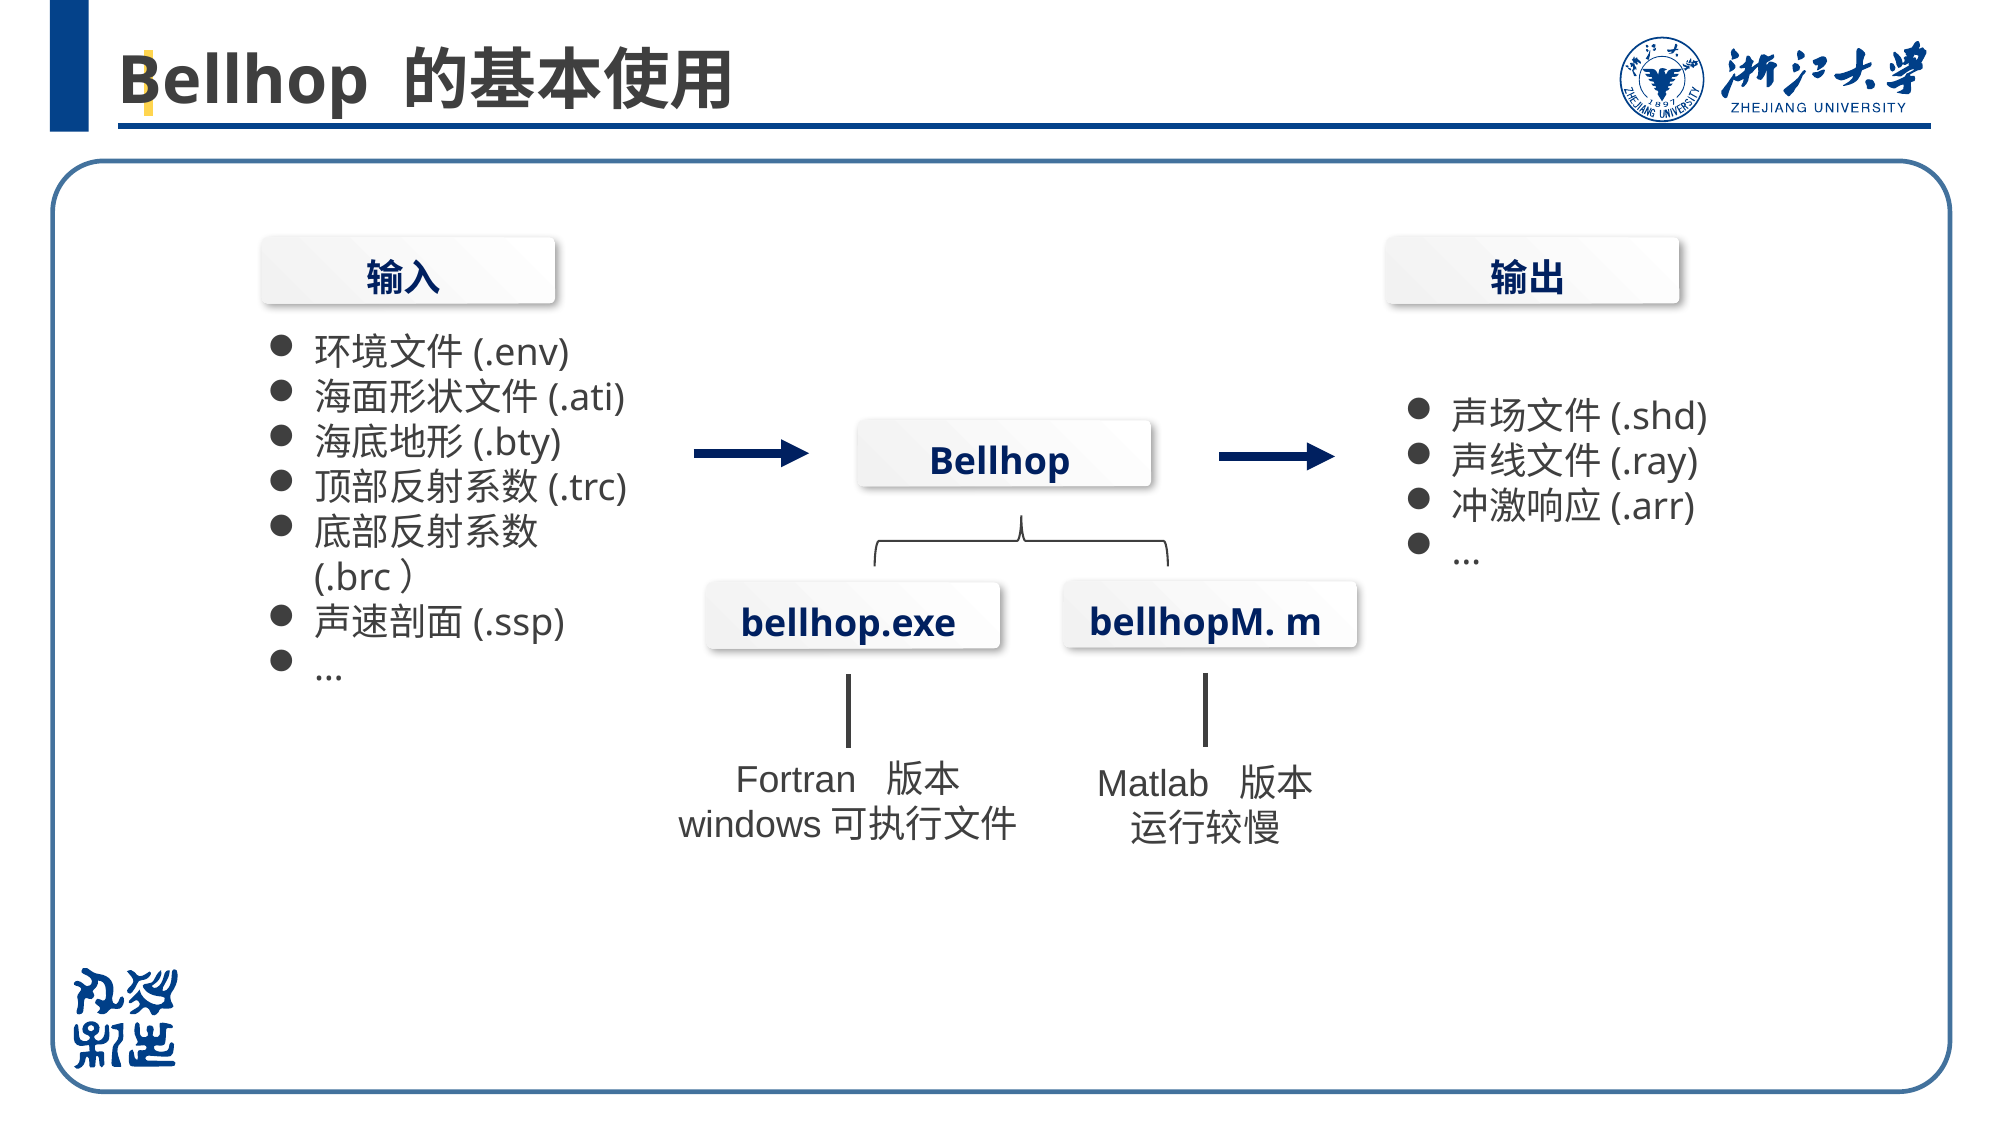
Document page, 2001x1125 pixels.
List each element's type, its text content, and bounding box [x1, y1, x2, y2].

text_box Matlab 版本 运行较慢 [1082, 751, 1329, 857]
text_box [697, 569, 1000, 649]
text_box [52, 160, 1951, 1092]
text_box 声场文件(.shd) 声线文件(.ray) 冲激响应(.arr) … [1390, 384, 1790, 579]
text_box Fortran 版本 windows可执行文件 [663, 748, 1034, 853]
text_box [252, 224, 556, 304]
text_box [874, 515, 1169, 567]
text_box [1376, 224, 1680, 304]
text_box [49, 0, 90, 133]
title Bellhop 的基本使用 [117, 33, 1538, 125]
text_box 环境文件(.env) 海面形状文件(.ati) 海底地形(.bty) 顶部反射系数(.trc) 底部反射系数(.brc） 声速剖面(.ssp) … [252, 320, 653, 696]
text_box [1054, 568, 1357, 648]
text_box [848, 407, 1152, 487]
title Bellhop 的基本使用 [117, 126, 1538, 132]
